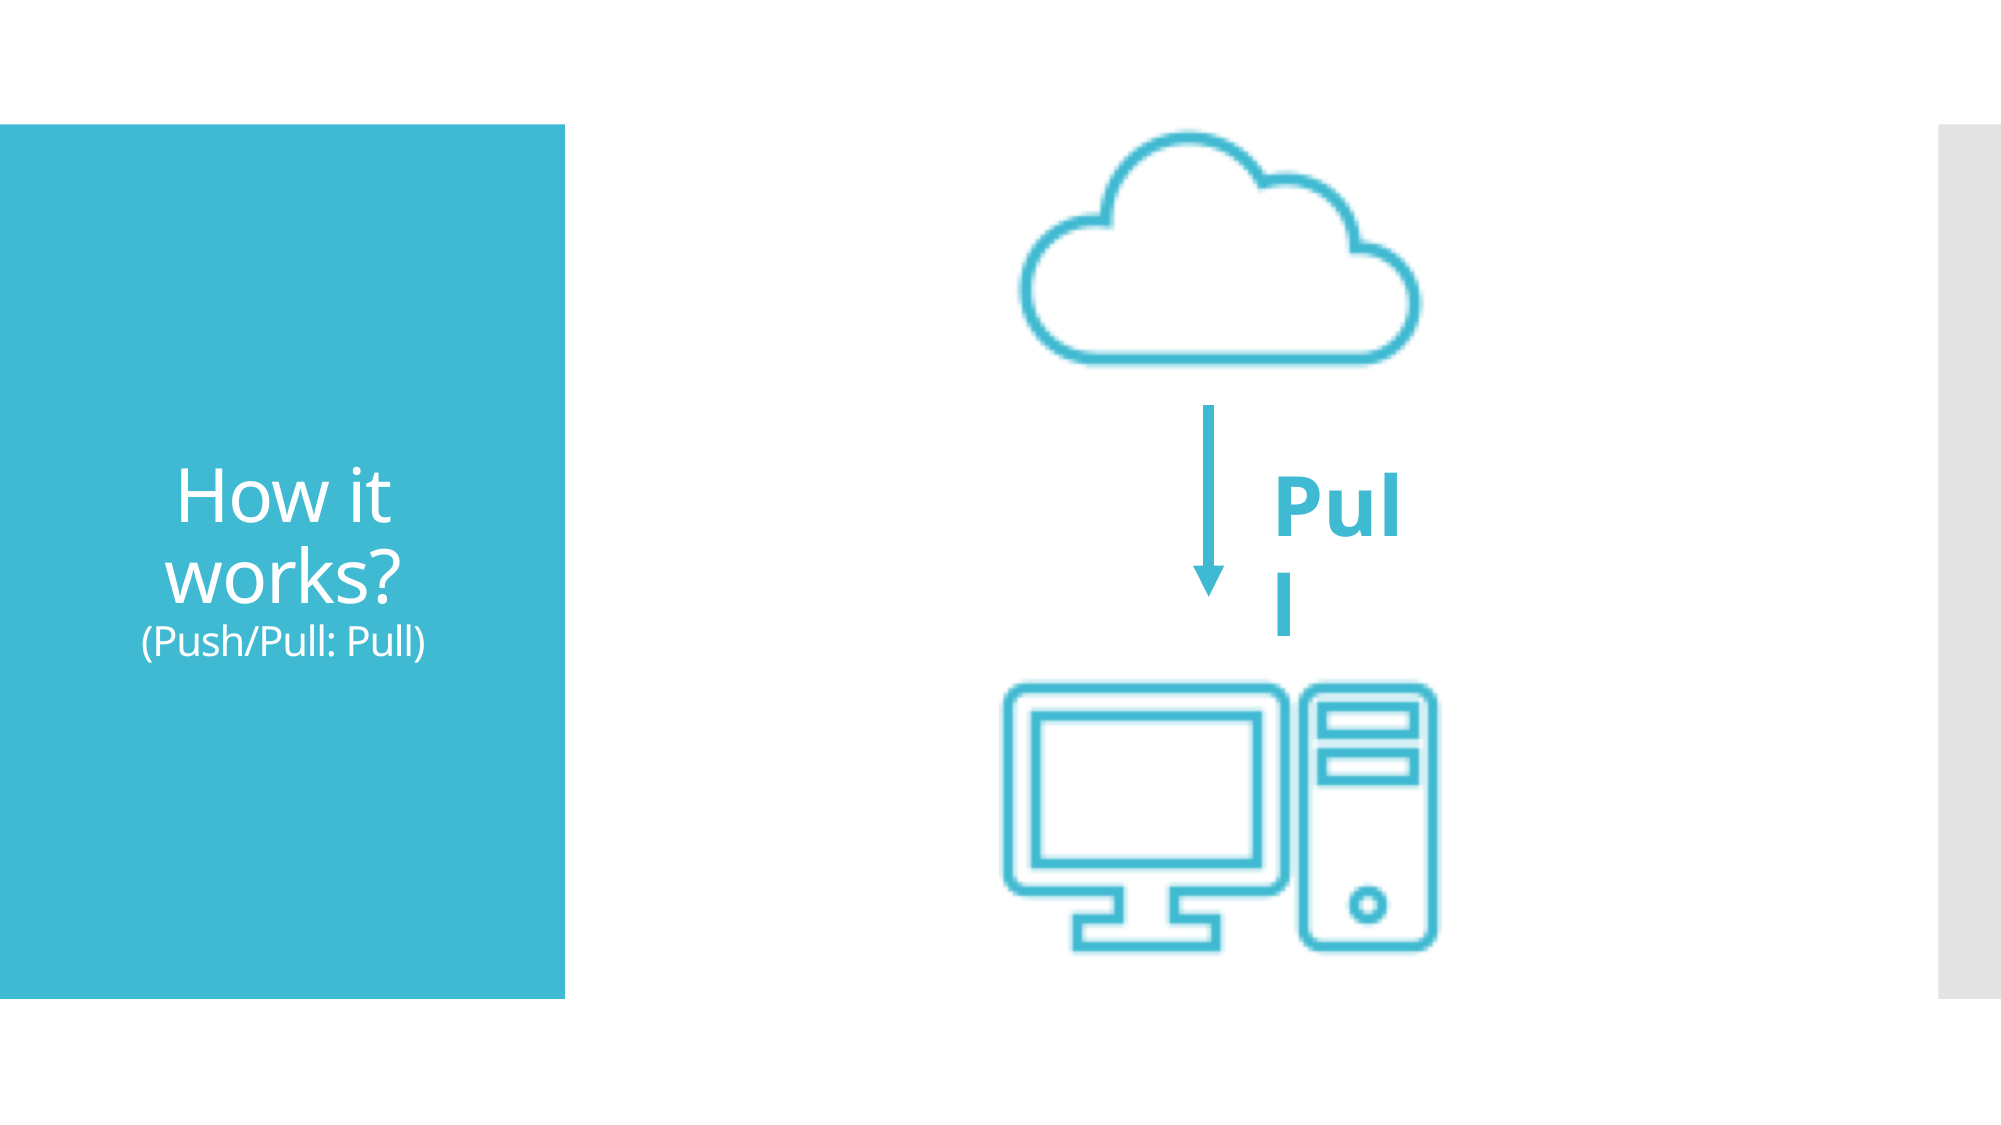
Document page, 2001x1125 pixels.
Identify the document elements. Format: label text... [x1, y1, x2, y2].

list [999, 27, 1442, 470]
picture [999, 596, 1442, 1039]
title How it works? (Push/Pull: Pull) [41, 184, 525, 940]
text_box Pull [1256, 470, 1442, 596]
